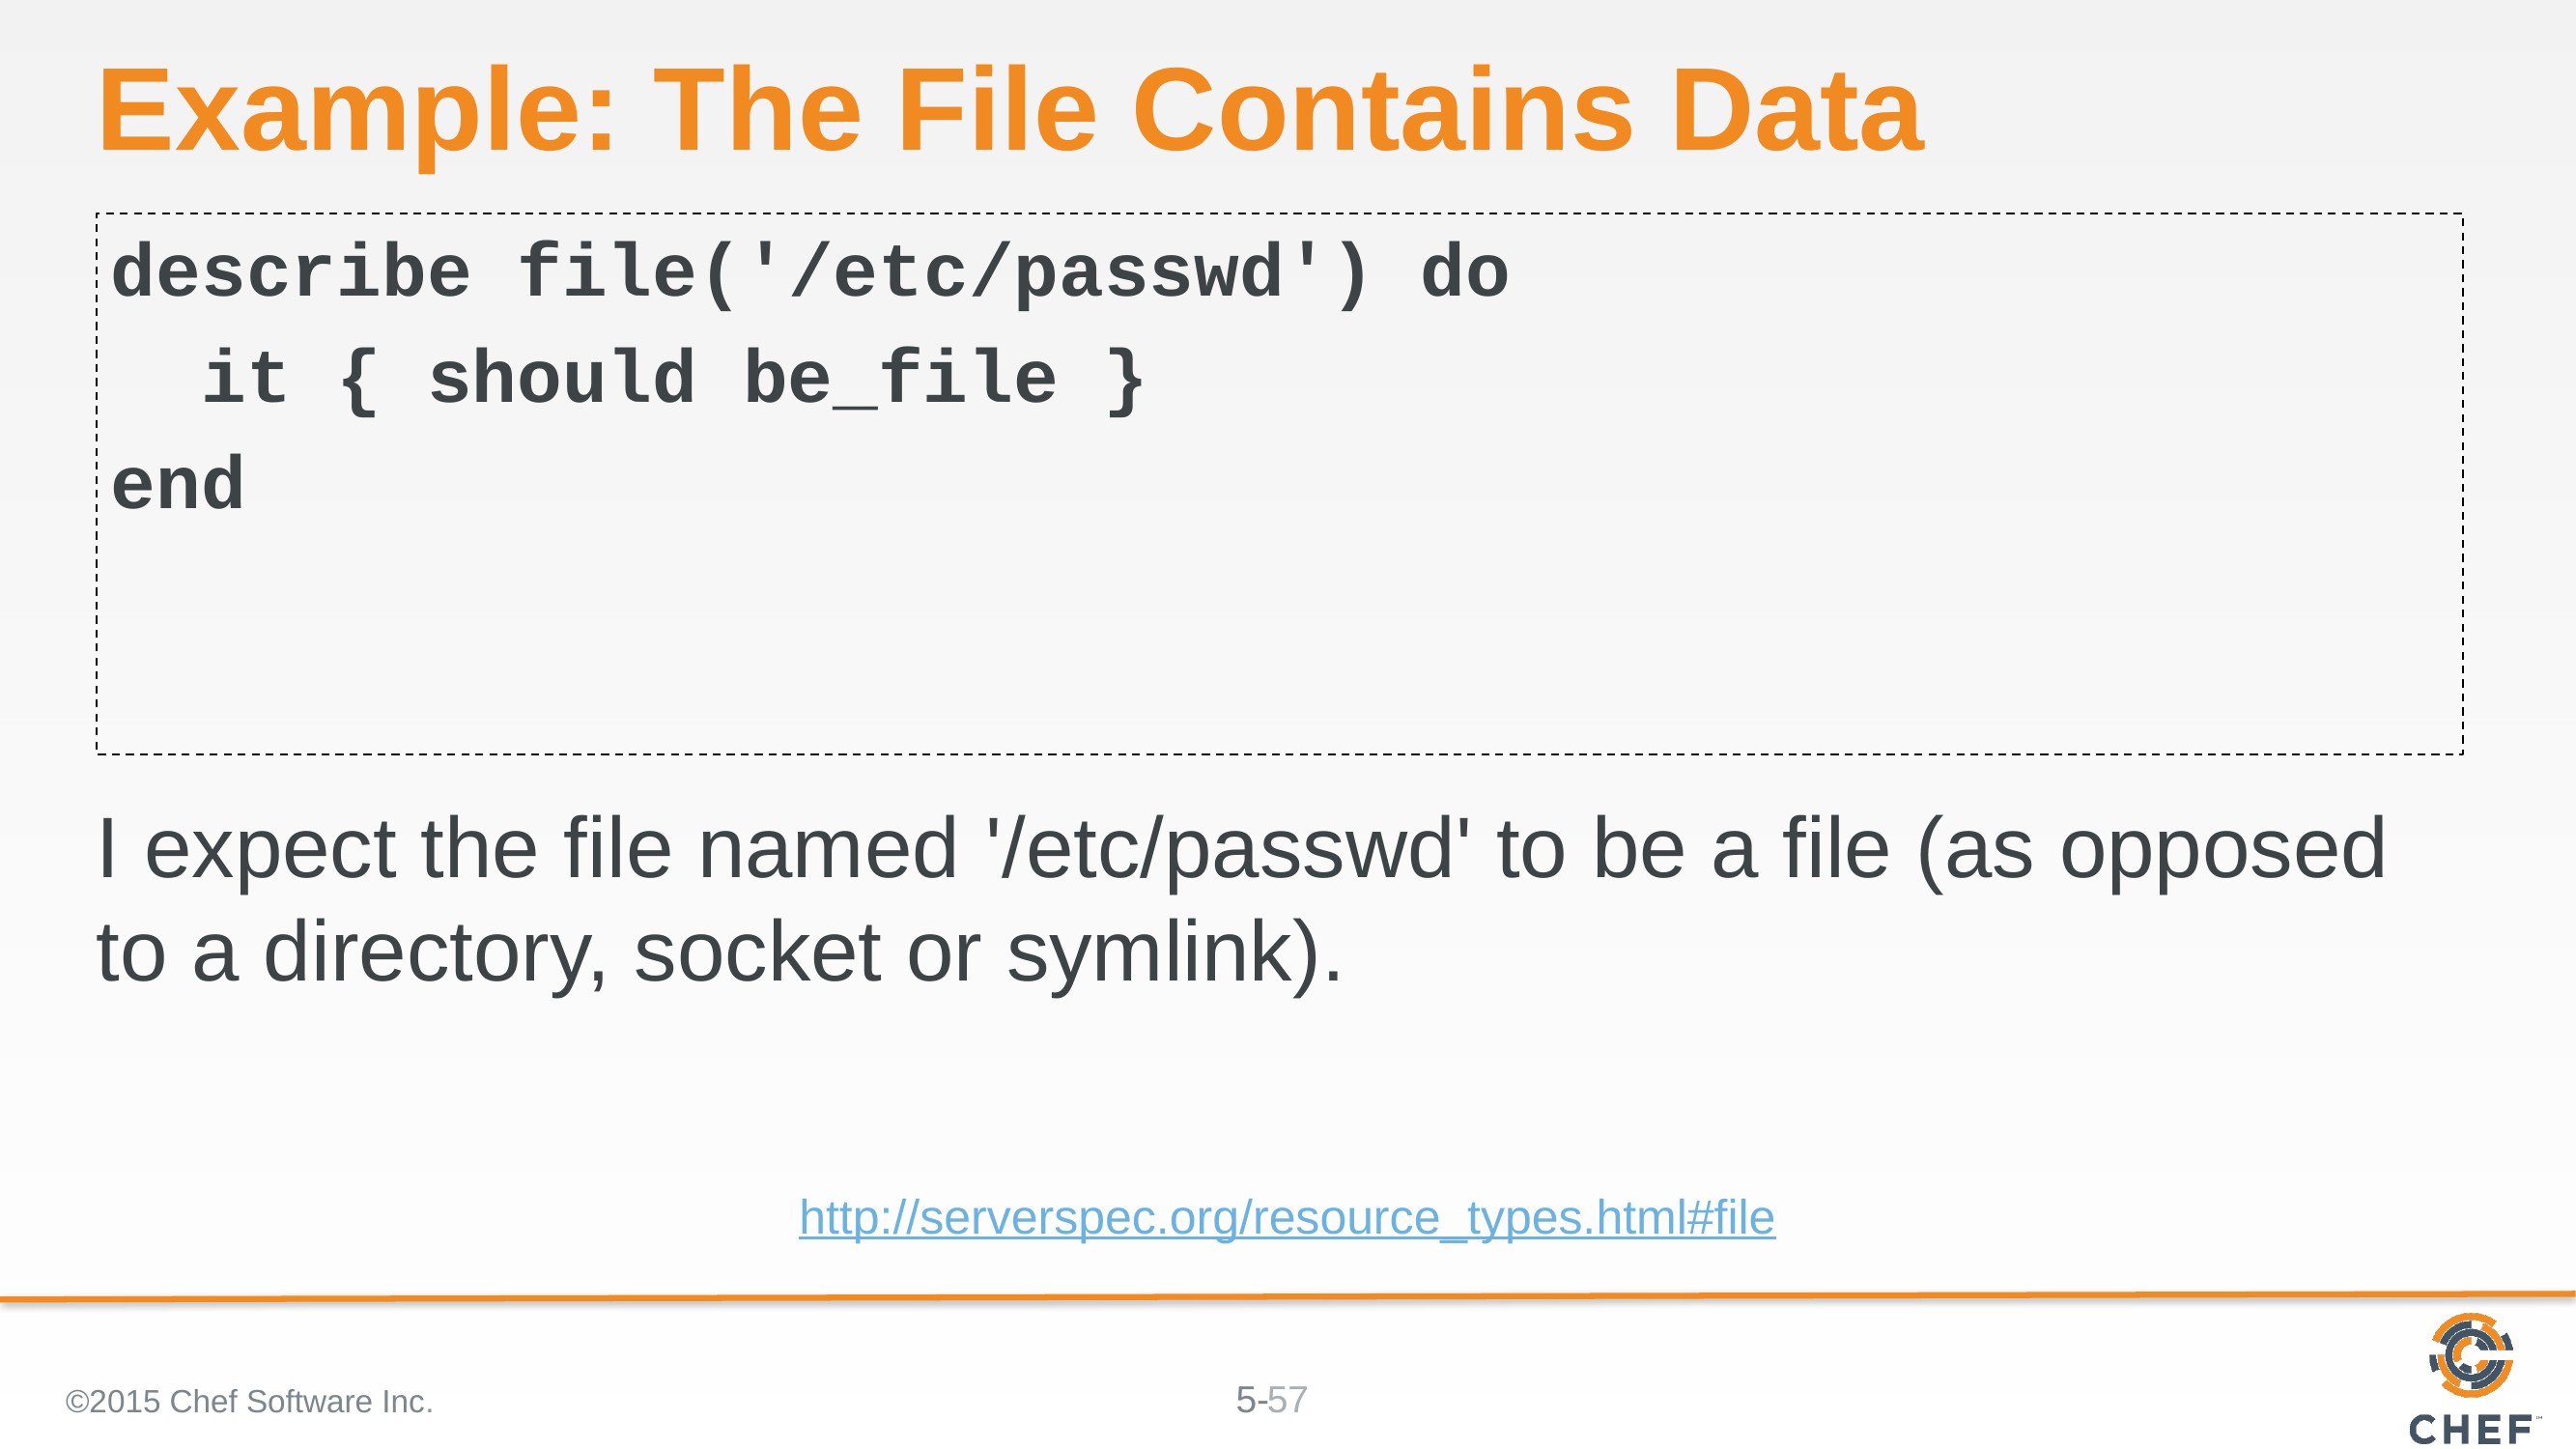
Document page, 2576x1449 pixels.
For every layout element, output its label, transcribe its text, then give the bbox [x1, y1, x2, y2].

title Example: The File Contains Data [96, 48, 2463, 180]
text_box http://serverspec.org/resource_types.html#file [580, 1185, 1995, 1269]
footer ©2015 Chef Software Inc. [51, 1359, 952, 1440]
slide_number 57 [998, 1359, 1578, 1437]
list I expect the file named '/etc/passwd' to be a file (as opposed to a directory, socket or symlink). [97, 792, 2463, 1333]
picture [2399, 1297, 2550, 1449]
list describe file('/etc/passwd') do it { should be_file } end [96, 213, 2464, 755]
